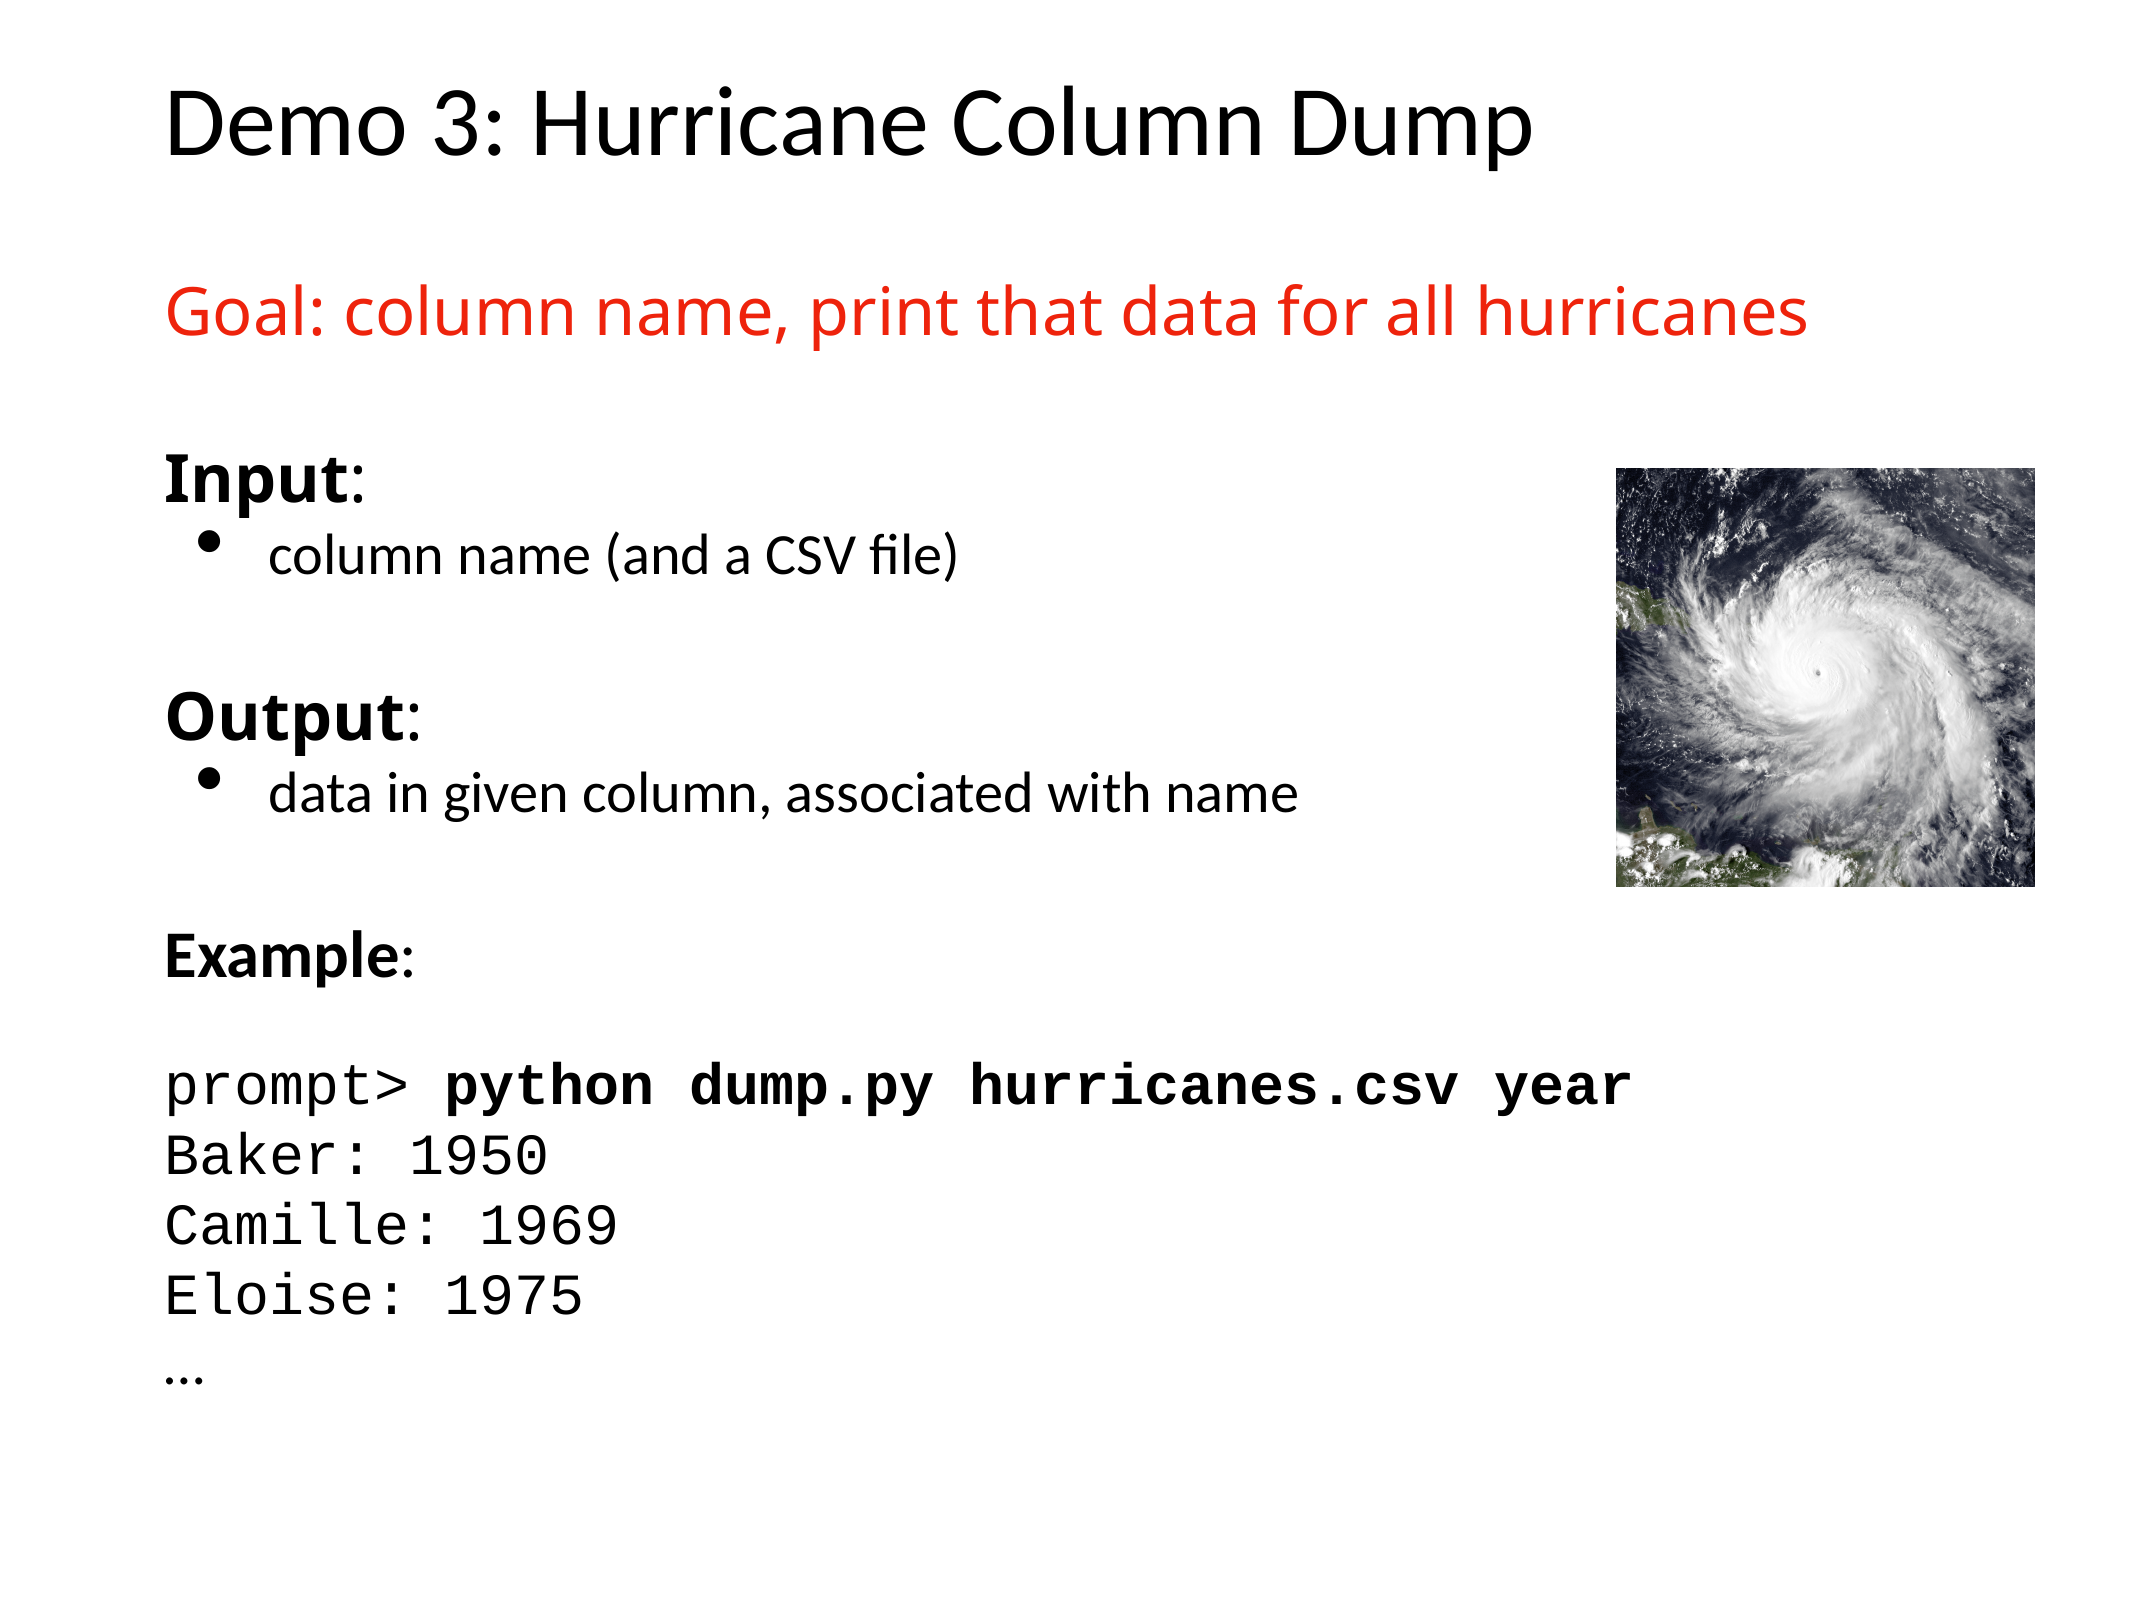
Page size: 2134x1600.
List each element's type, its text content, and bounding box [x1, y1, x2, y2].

picture [1616, 468, 2035, 887]
list Goal: column name, print that data for all hurricanes Input: column name (and a CSV file) Output: data in given column, associated with name Example: prompt> python dump.py hurricanes.csv year Baker: 1950 Camille: 1969 Eloise: 1975 … [155, 259, 1978, 1457]
title Demo 3: Hurricane Column Dump [155, 41, 1978, 191]
